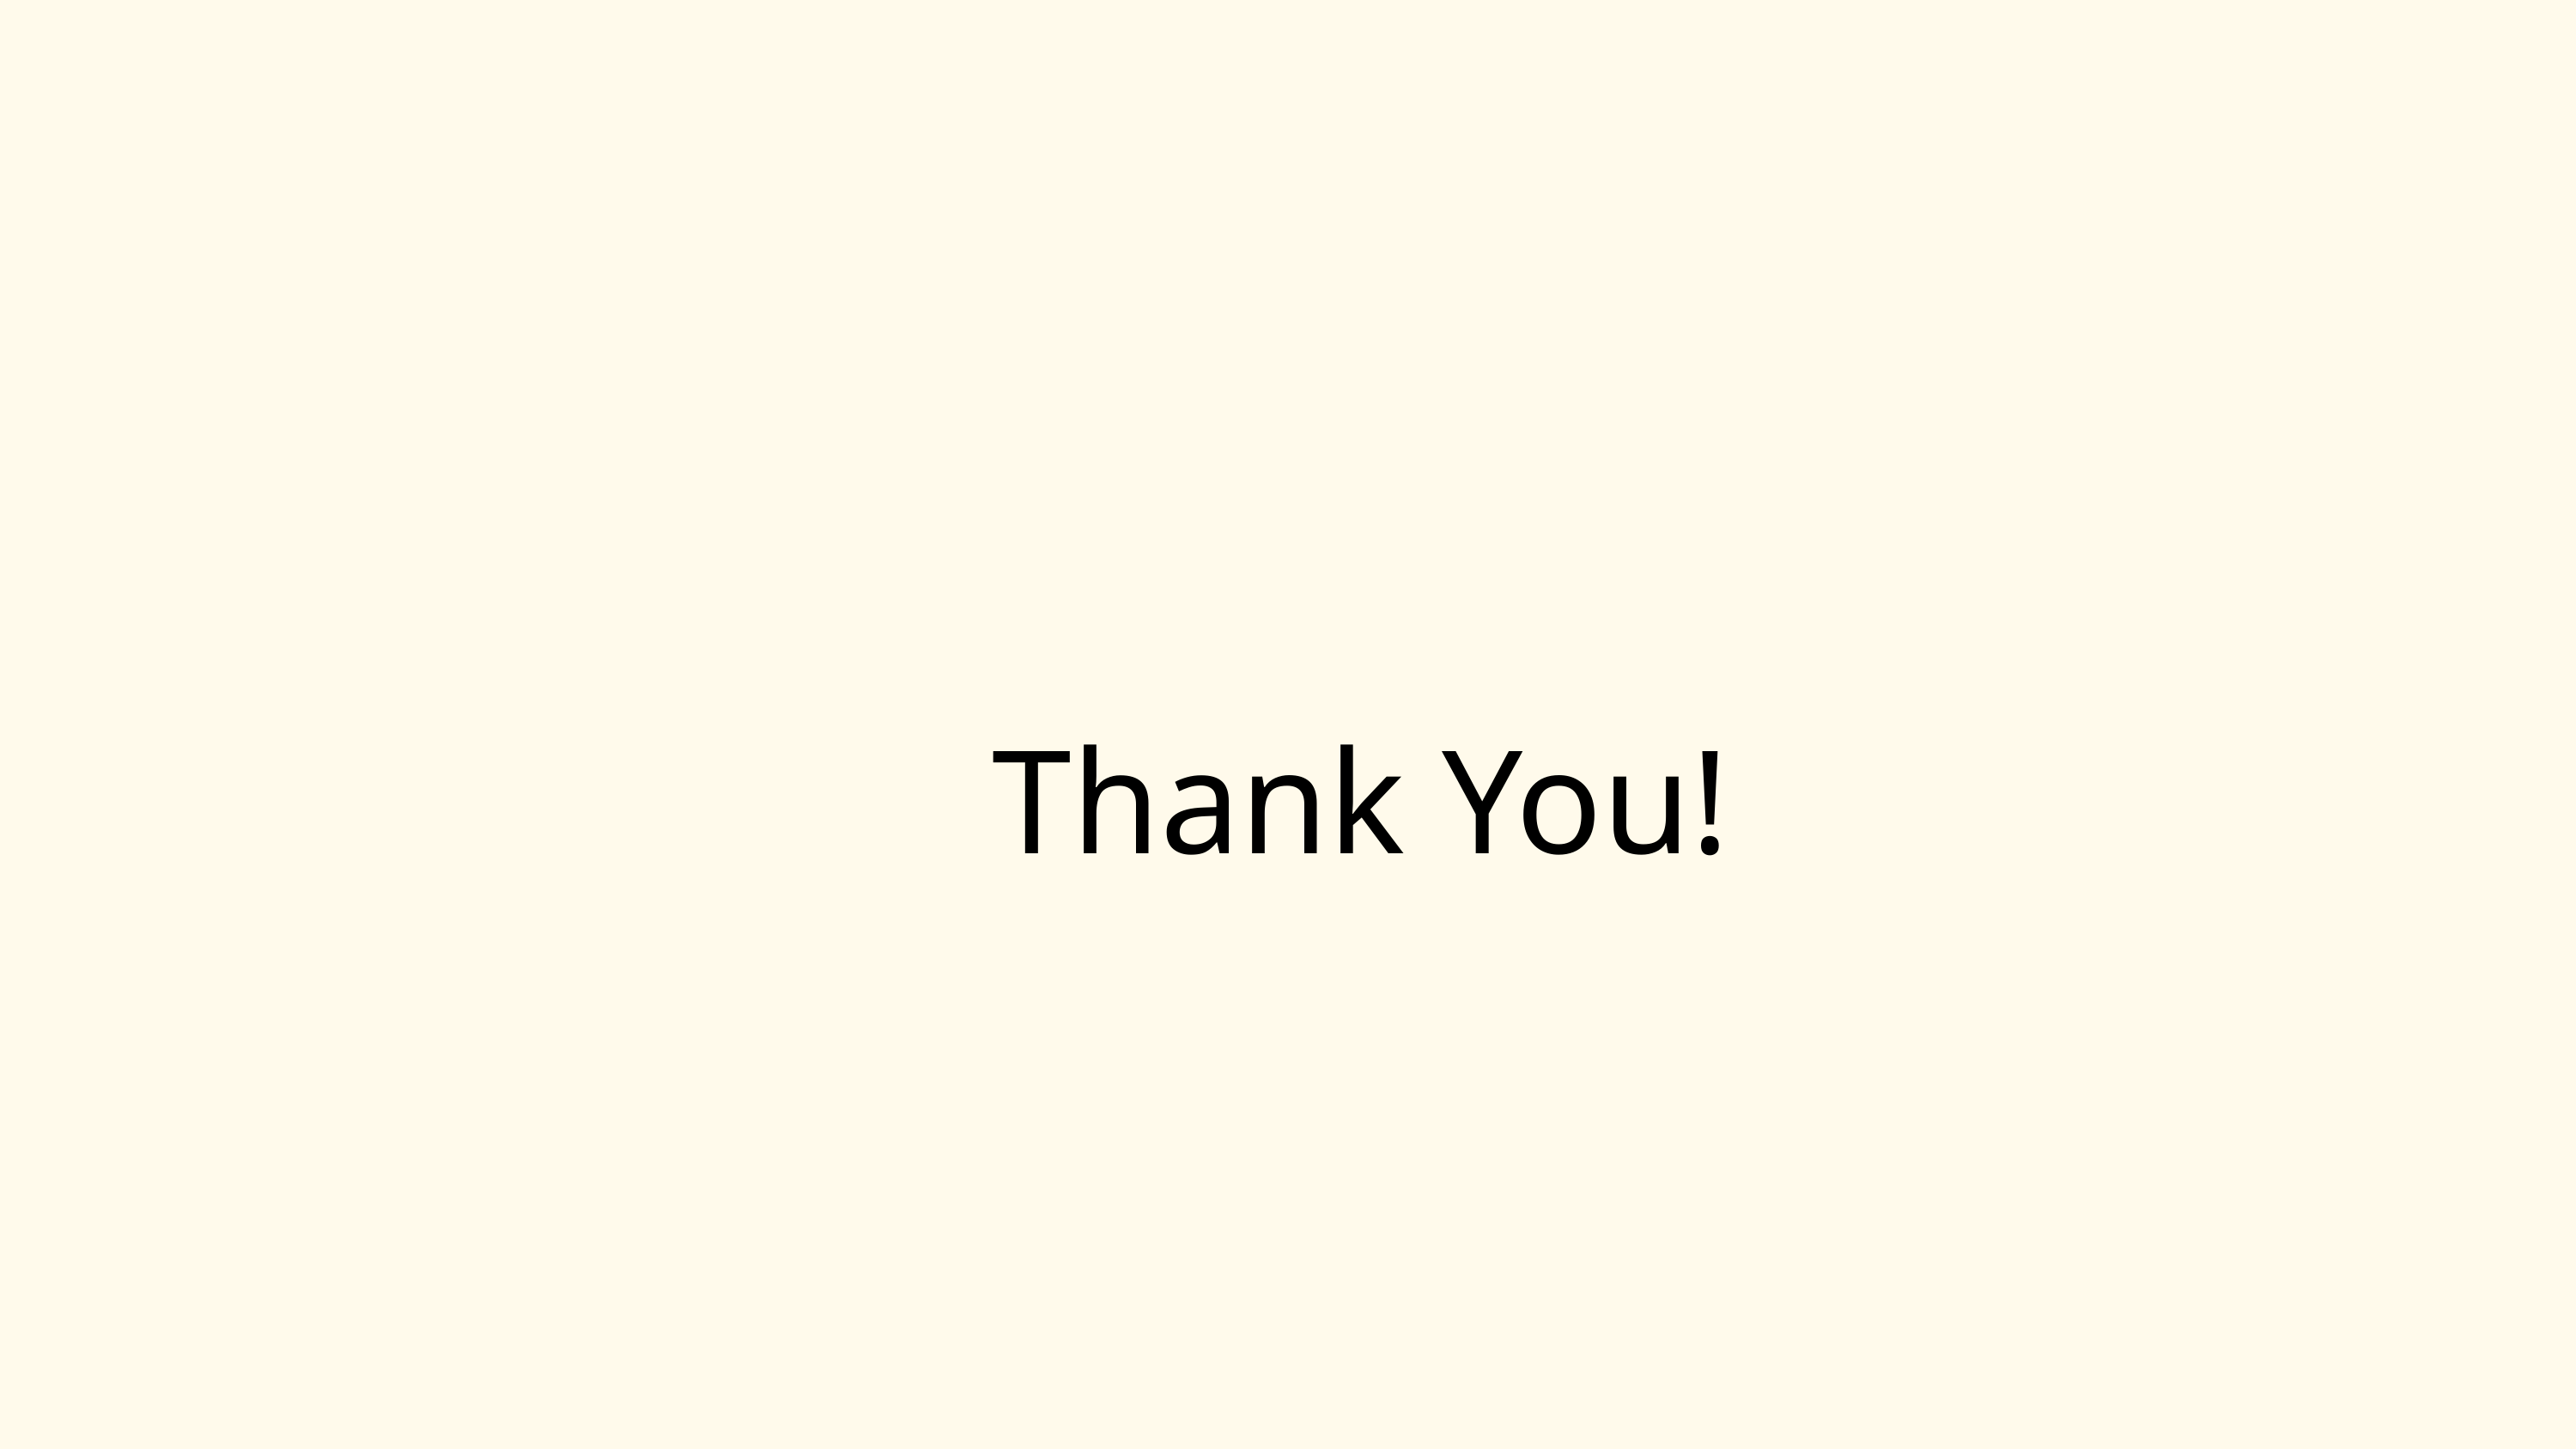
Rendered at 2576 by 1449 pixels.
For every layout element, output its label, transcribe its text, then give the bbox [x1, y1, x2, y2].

text_box Thank You! [929, 682, 1793, 882]
